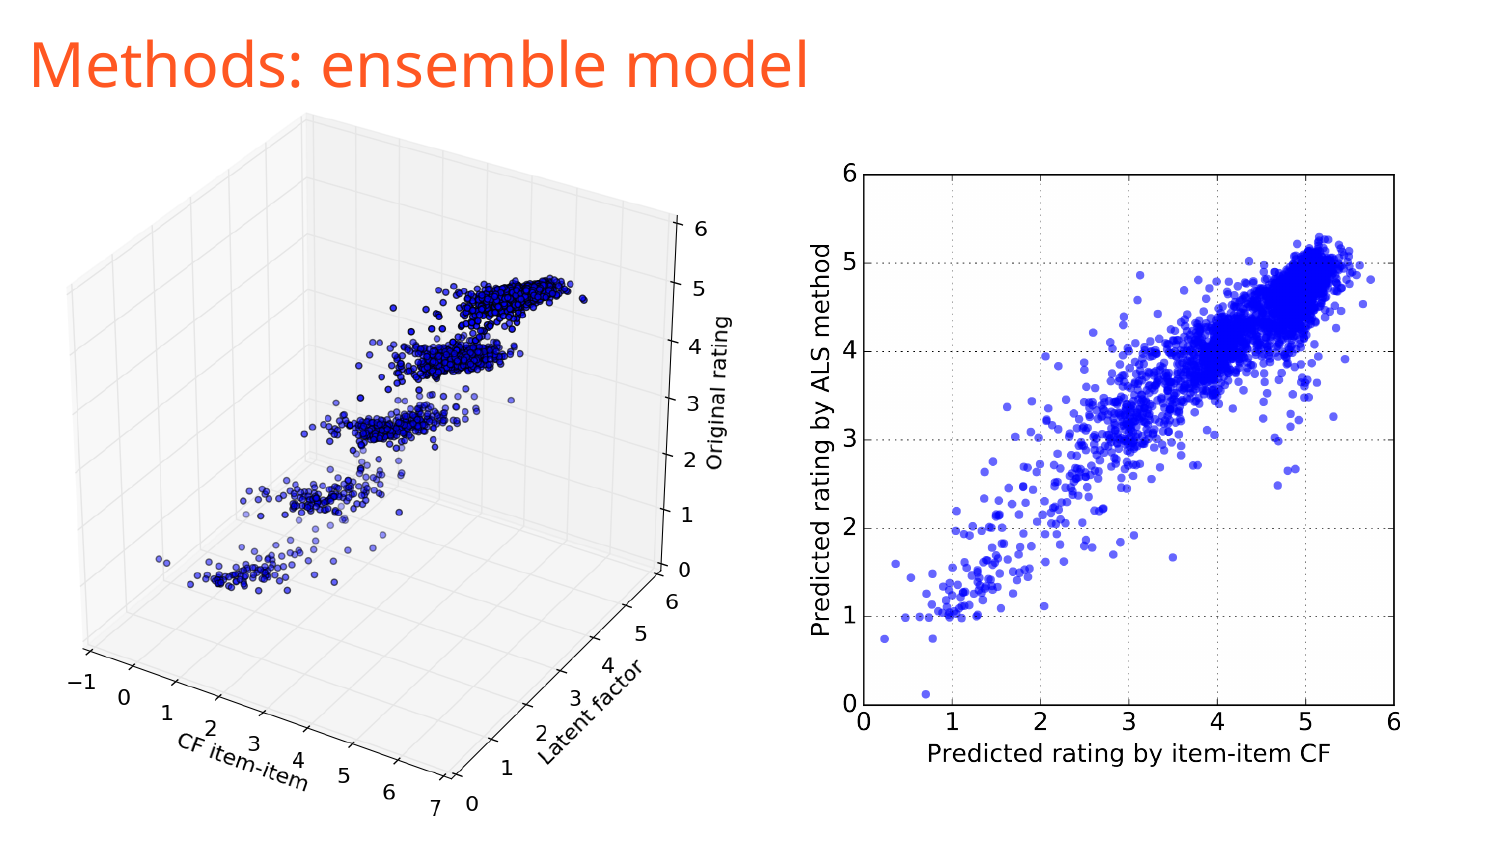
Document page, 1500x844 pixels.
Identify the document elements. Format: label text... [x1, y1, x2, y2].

picture [53, 104, 746, 826]
picture [809, 162, 1400, 767]
title Methods: ensemble model [13, 10, 1412, 105]
